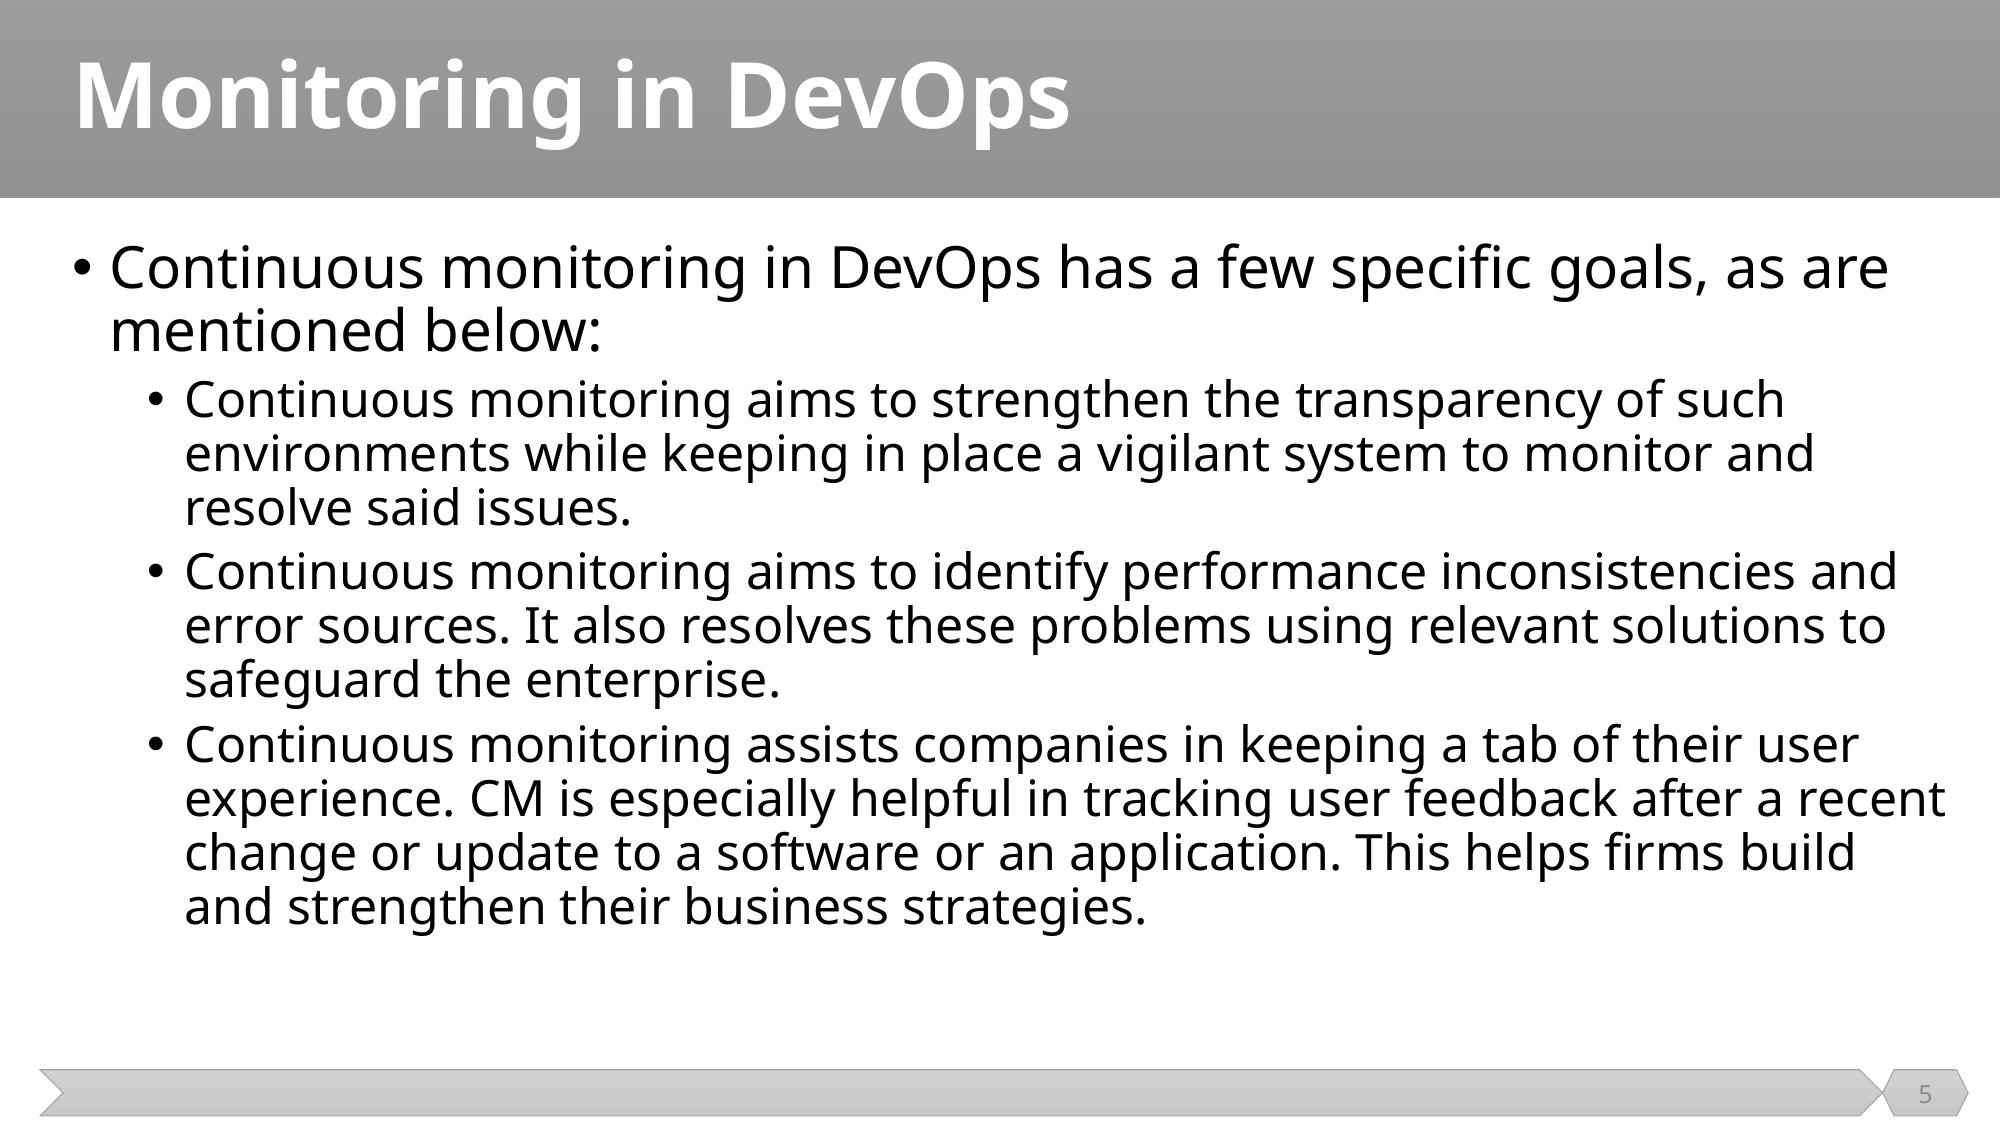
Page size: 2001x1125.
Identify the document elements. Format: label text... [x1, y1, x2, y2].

slide_number 5 [1882, 1065, 1969, 1125]
list Continuous monitoring in DevOps has a few specific goals, as are mentioned below: Continuous monitoring aims to strengthen the transparency of such environments while keeping in place a vigilant system to monitor and resolve said issues. Continuous monitoring aims to identify performance inconsistencies and error sources. It also resolves these problems using relevant solutions to safeguard the enterprise. Continuous monitoring assists companies in keeping a tab of their user experience. CM is especially helpful in tracking user feedback after a recent change or update to a software or an application. This helps firms build and strengthen their business strategies. [56, 230, 1969, 1010]
title Monitoring in DevOps [56, 0, 1969, 199]
